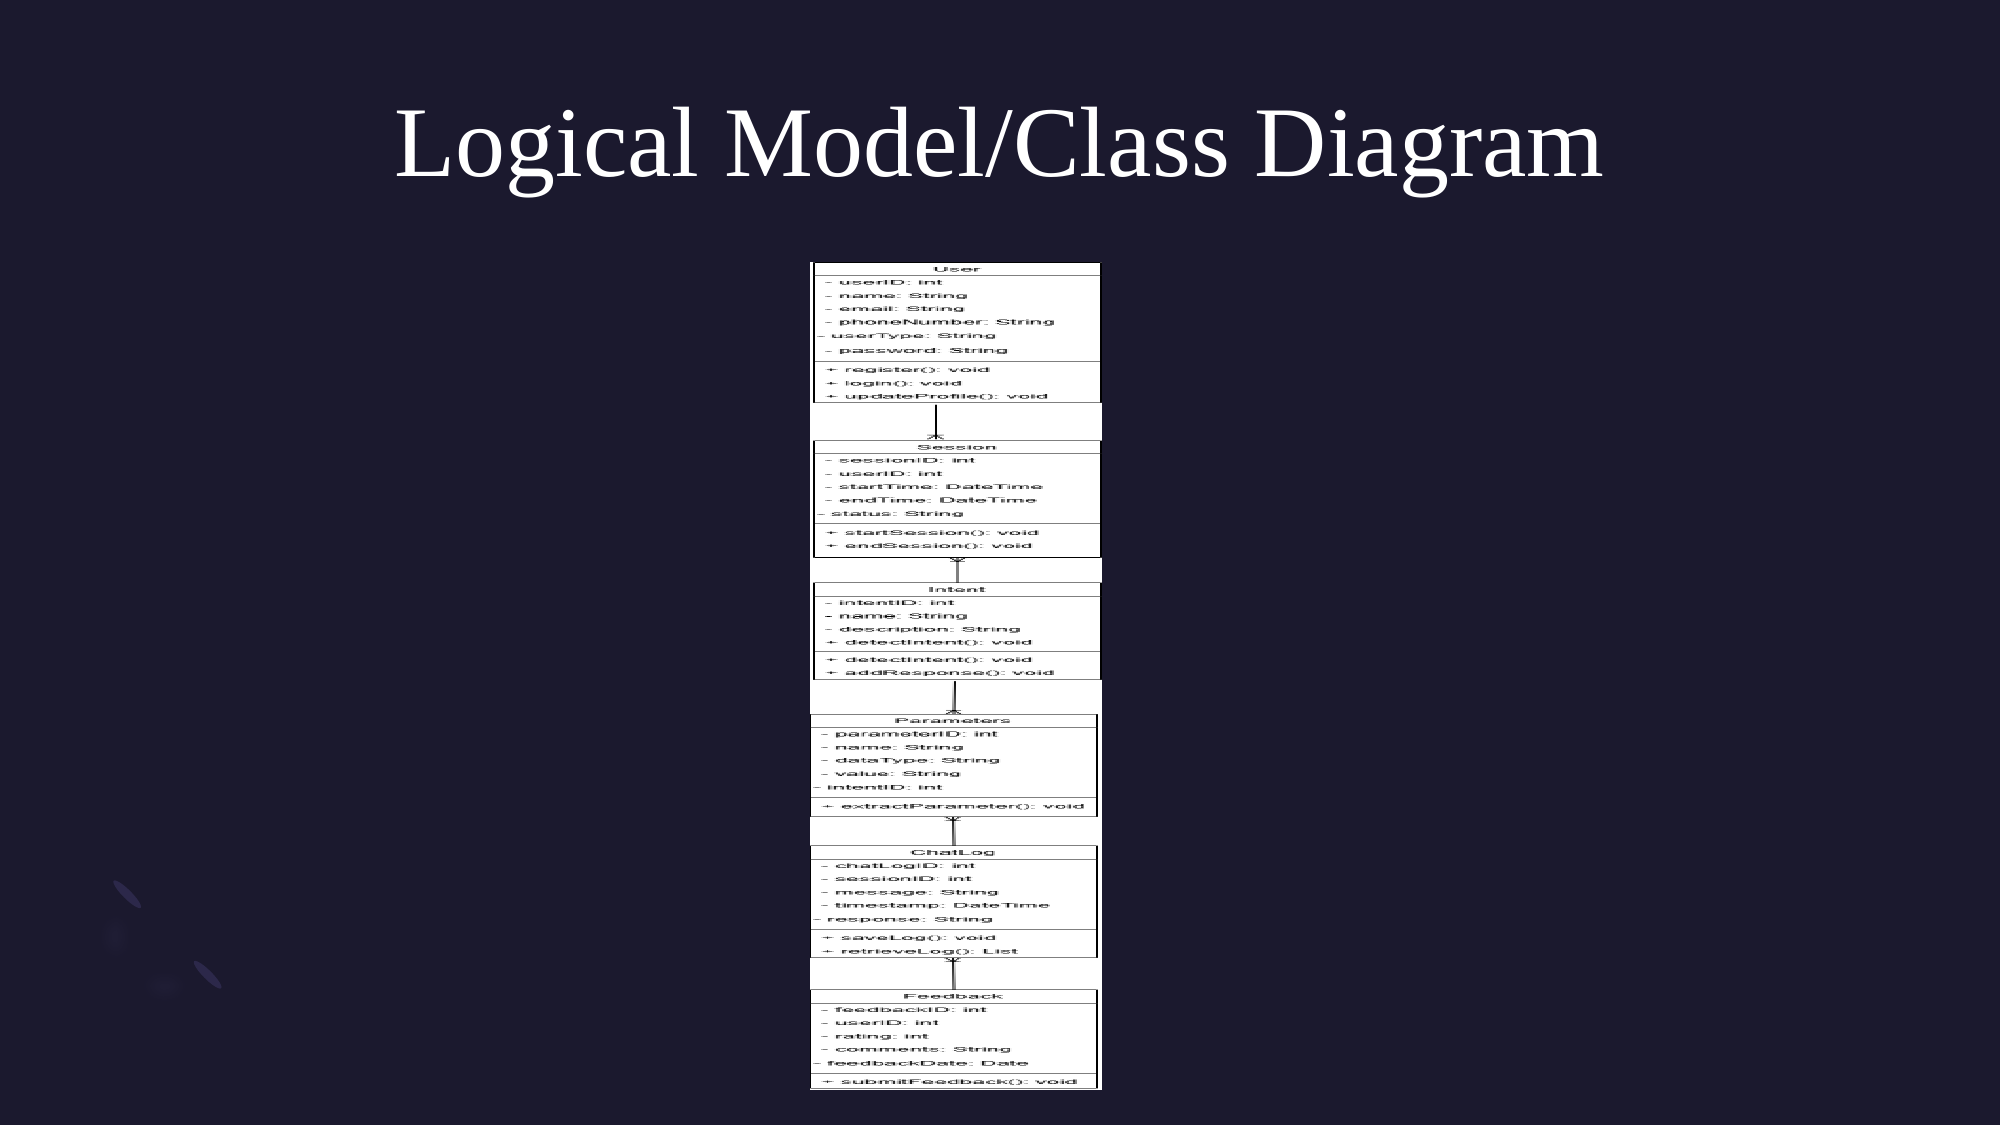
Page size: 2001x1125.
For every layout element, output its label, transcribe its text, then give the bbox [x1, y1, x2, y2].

title Logical Model/Class Diagram [90, 90, 1910, 309]
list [810, 262, 1102, 1090]
